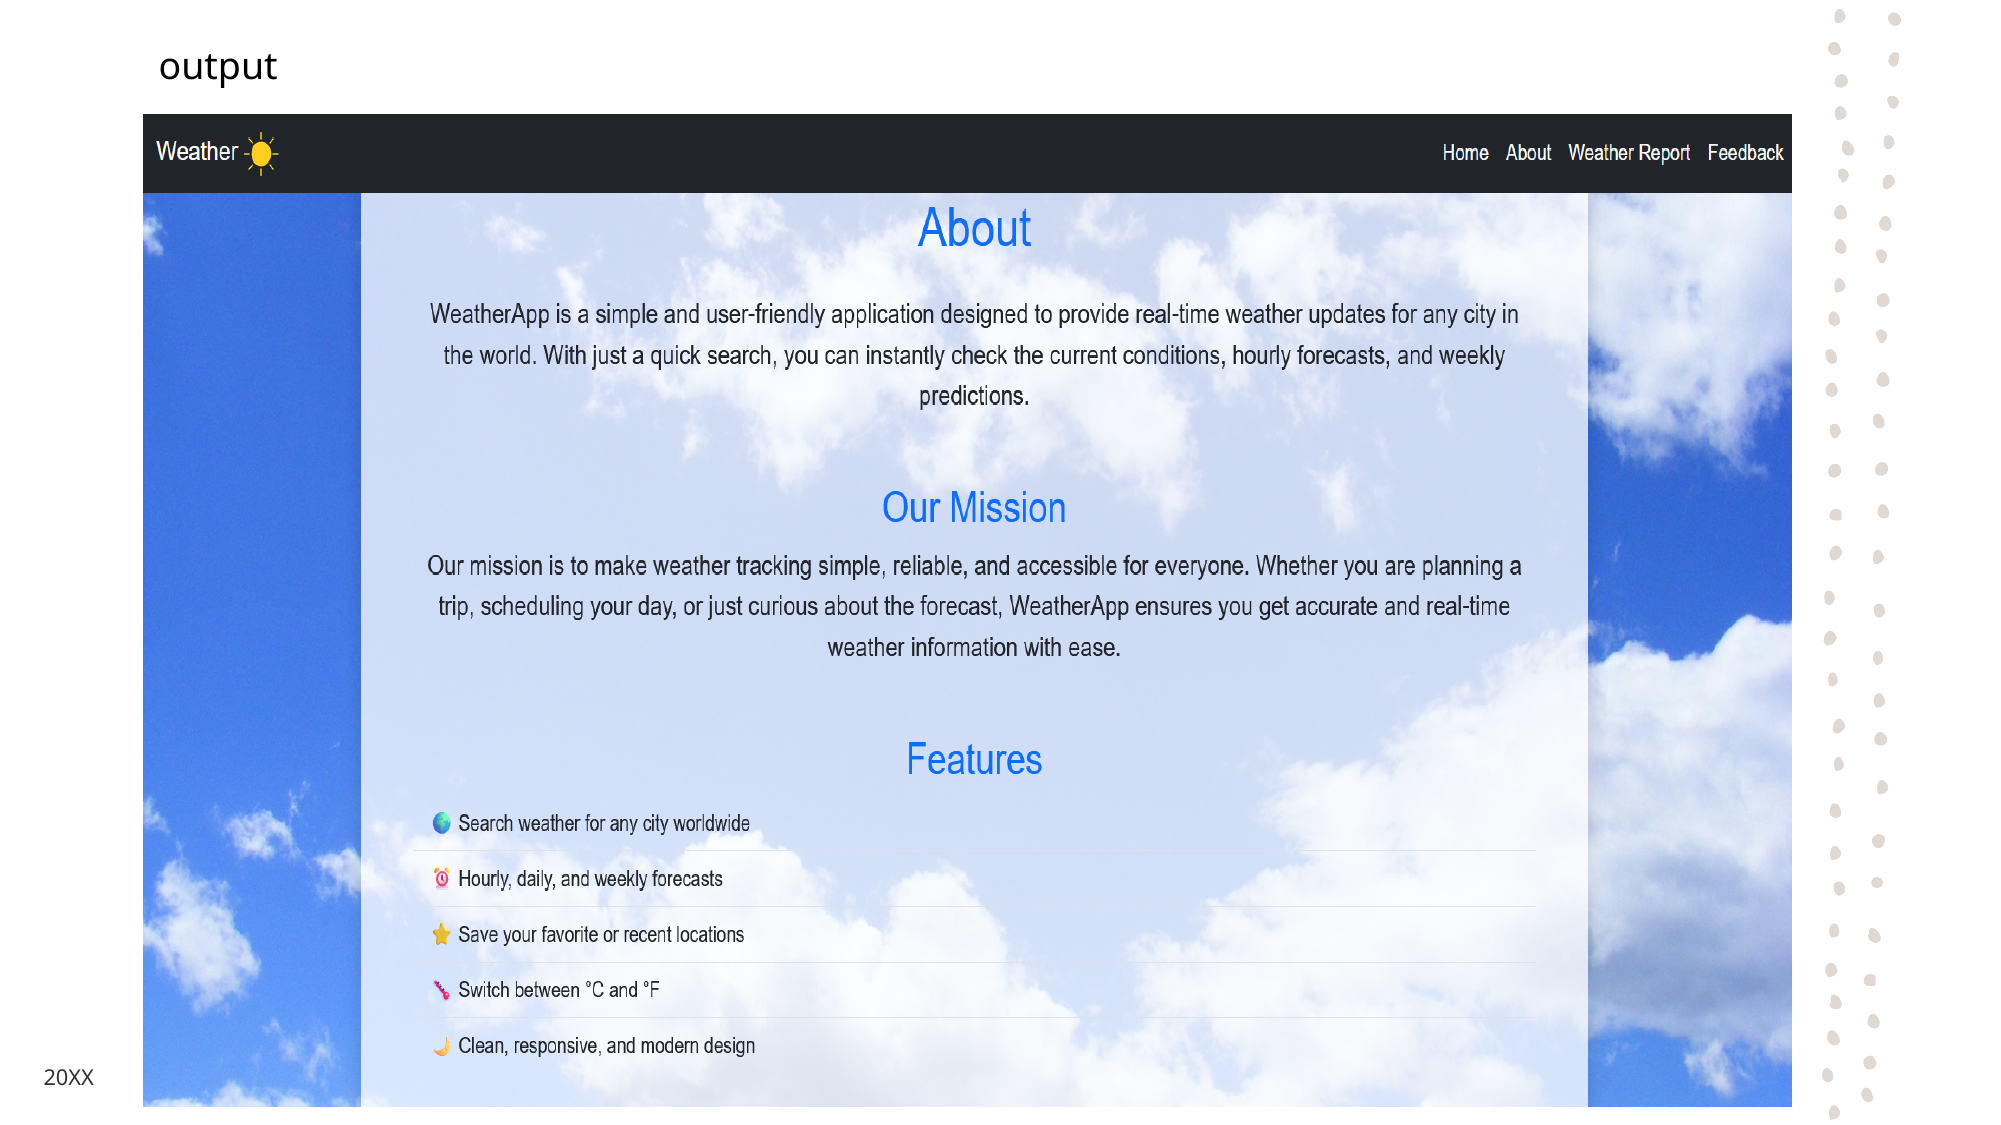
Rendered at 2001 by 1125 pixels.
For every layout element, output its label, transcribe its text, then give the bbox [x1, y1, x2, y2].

slide_number 20XX [28, 1046, 143, 1107]
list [143, 114, 1792, 1107]
text_box output [143, 34, 611, 95]
